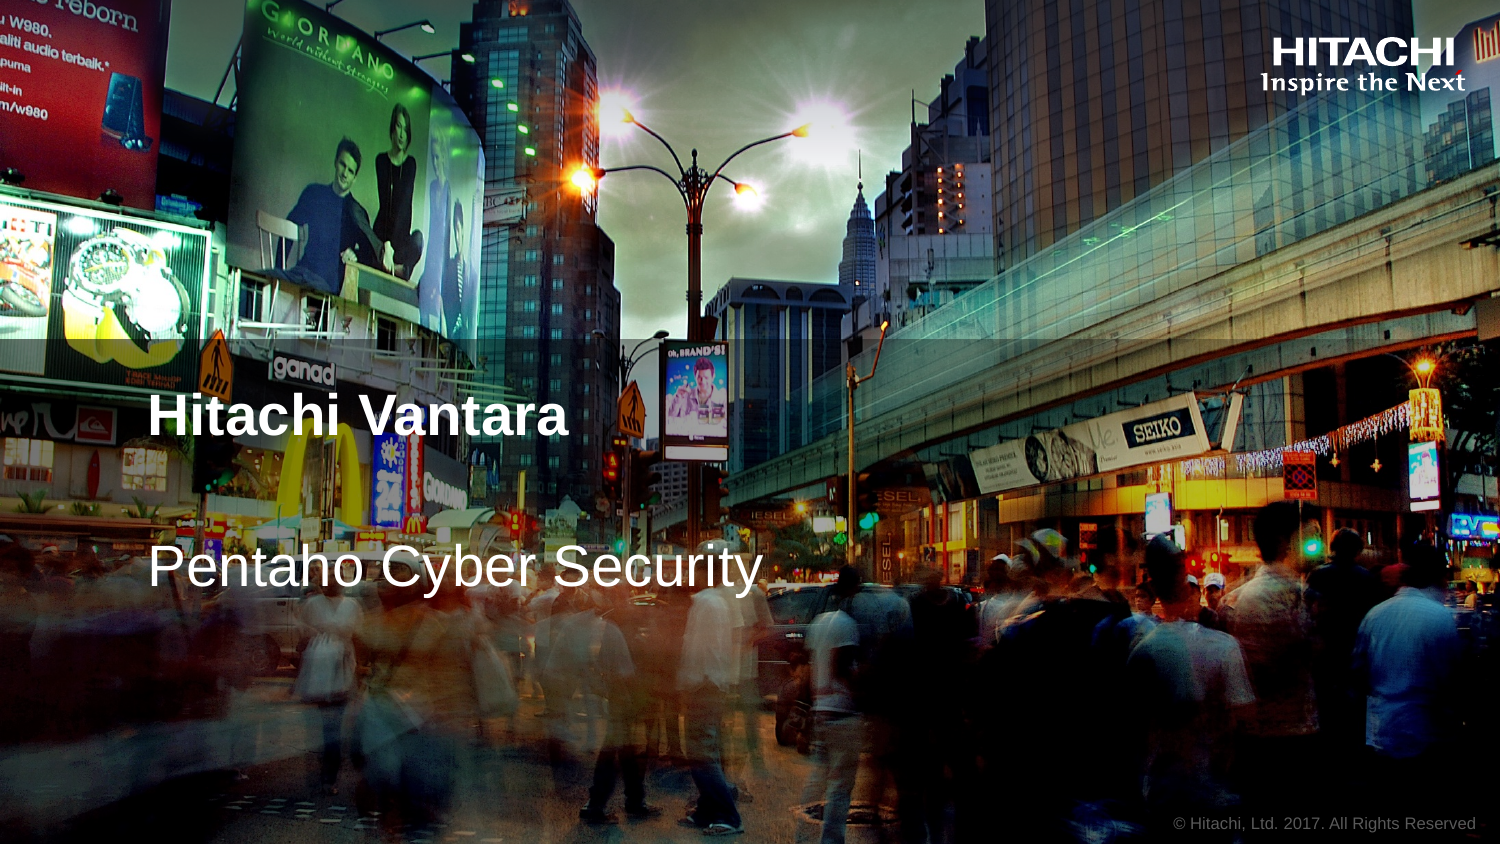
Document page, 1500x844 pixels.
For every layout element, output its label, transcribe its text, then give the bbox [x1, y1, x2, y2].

subtitle Pentaho Cyber Security [132, 522, 1388, 606]
title Hitachi Vantara [132, 376, 1388, 522]
picture [0, 0, 1500, 844]
